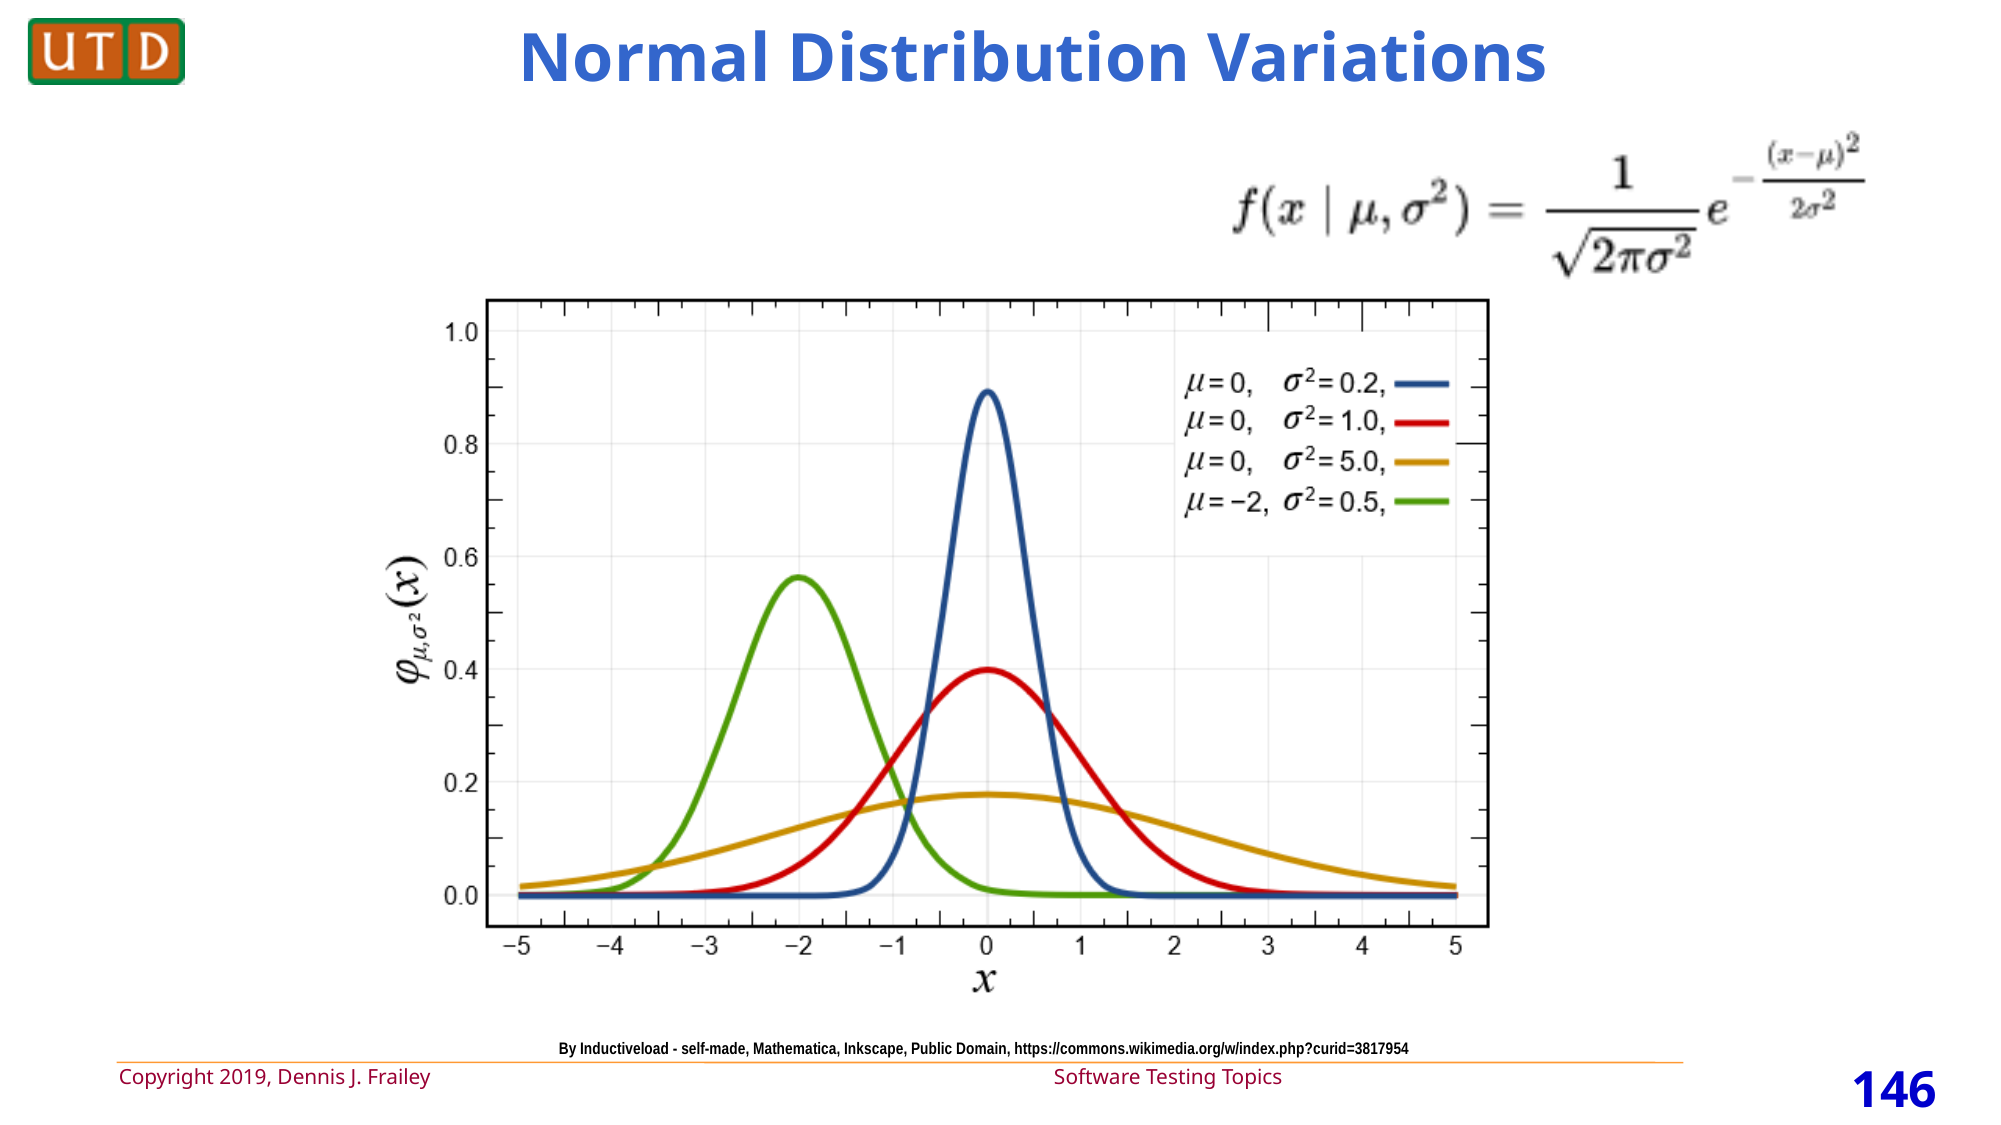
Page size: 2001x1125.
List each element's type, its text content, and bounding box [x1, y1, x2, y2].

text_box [378, 285, 1555, 1066]
picture [1230, 129, 1878, 287]
title Normal Distribution Variations [143, 0, 1924, 111]
picture [27, 18, 143, 85]
